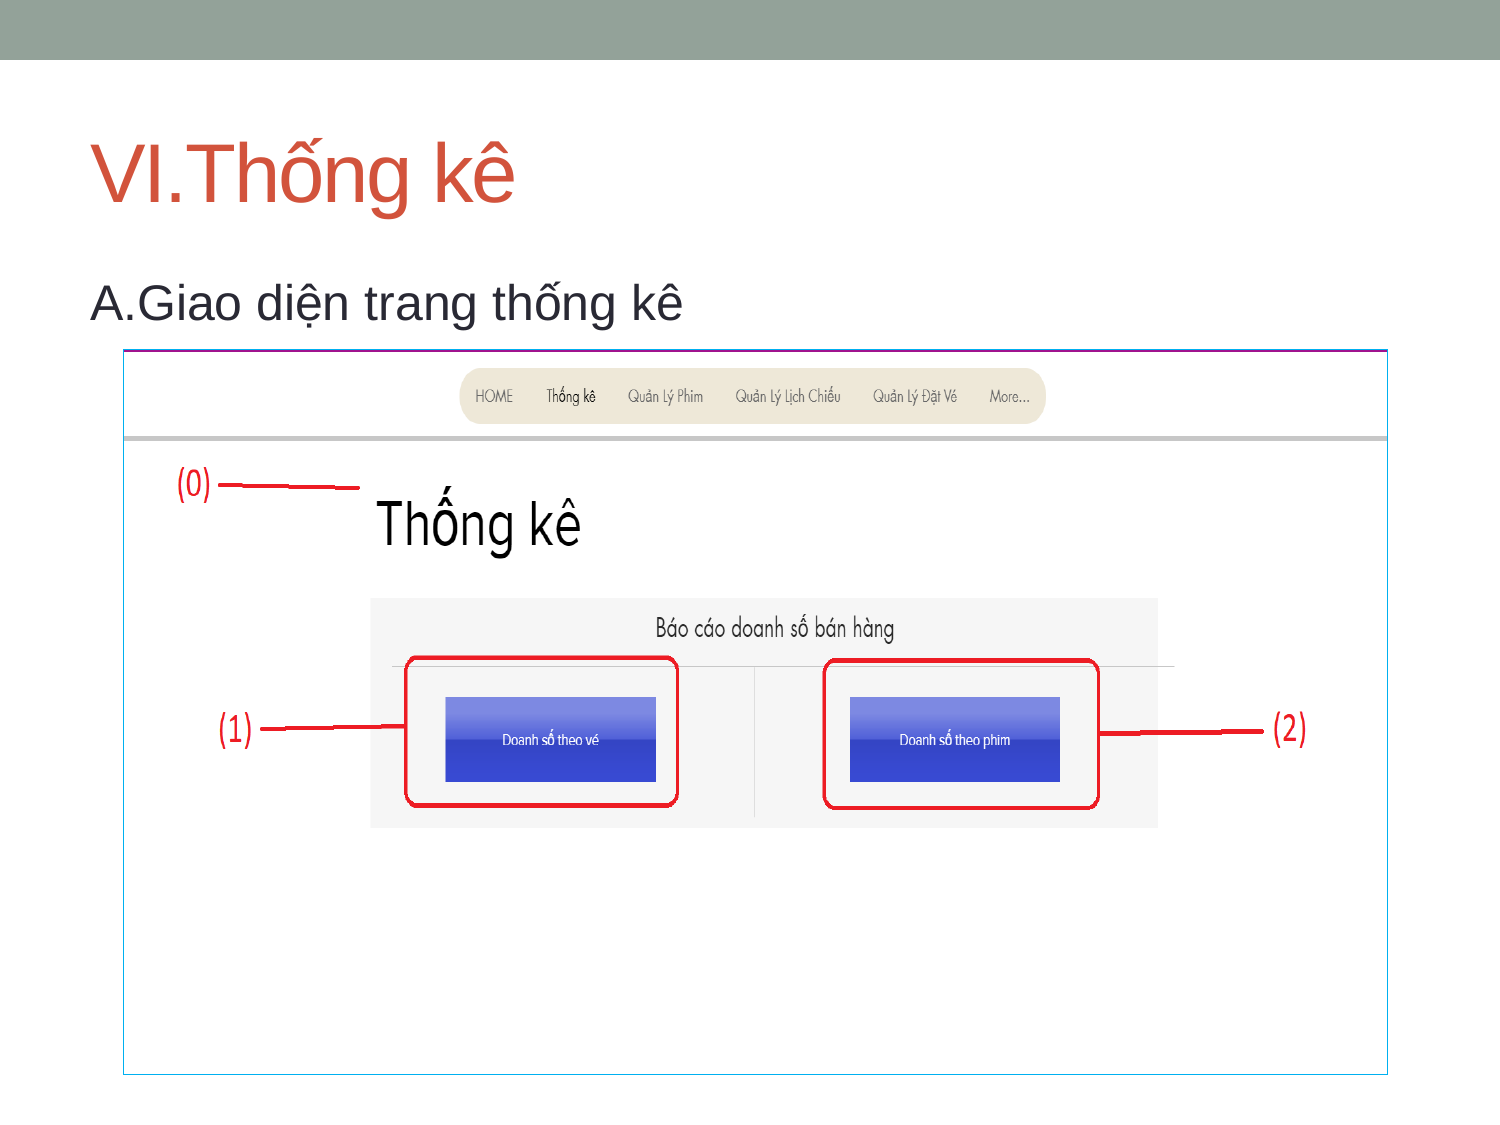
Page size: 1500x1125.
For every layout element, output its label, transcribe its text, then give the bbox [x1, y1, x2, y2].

list A.Giao diện trang thống kê [75, 262, 1425, 1063]
title VI.Thống kê [75, 87, 1425, 250]
picture [125, 351, 1386, 1073]
